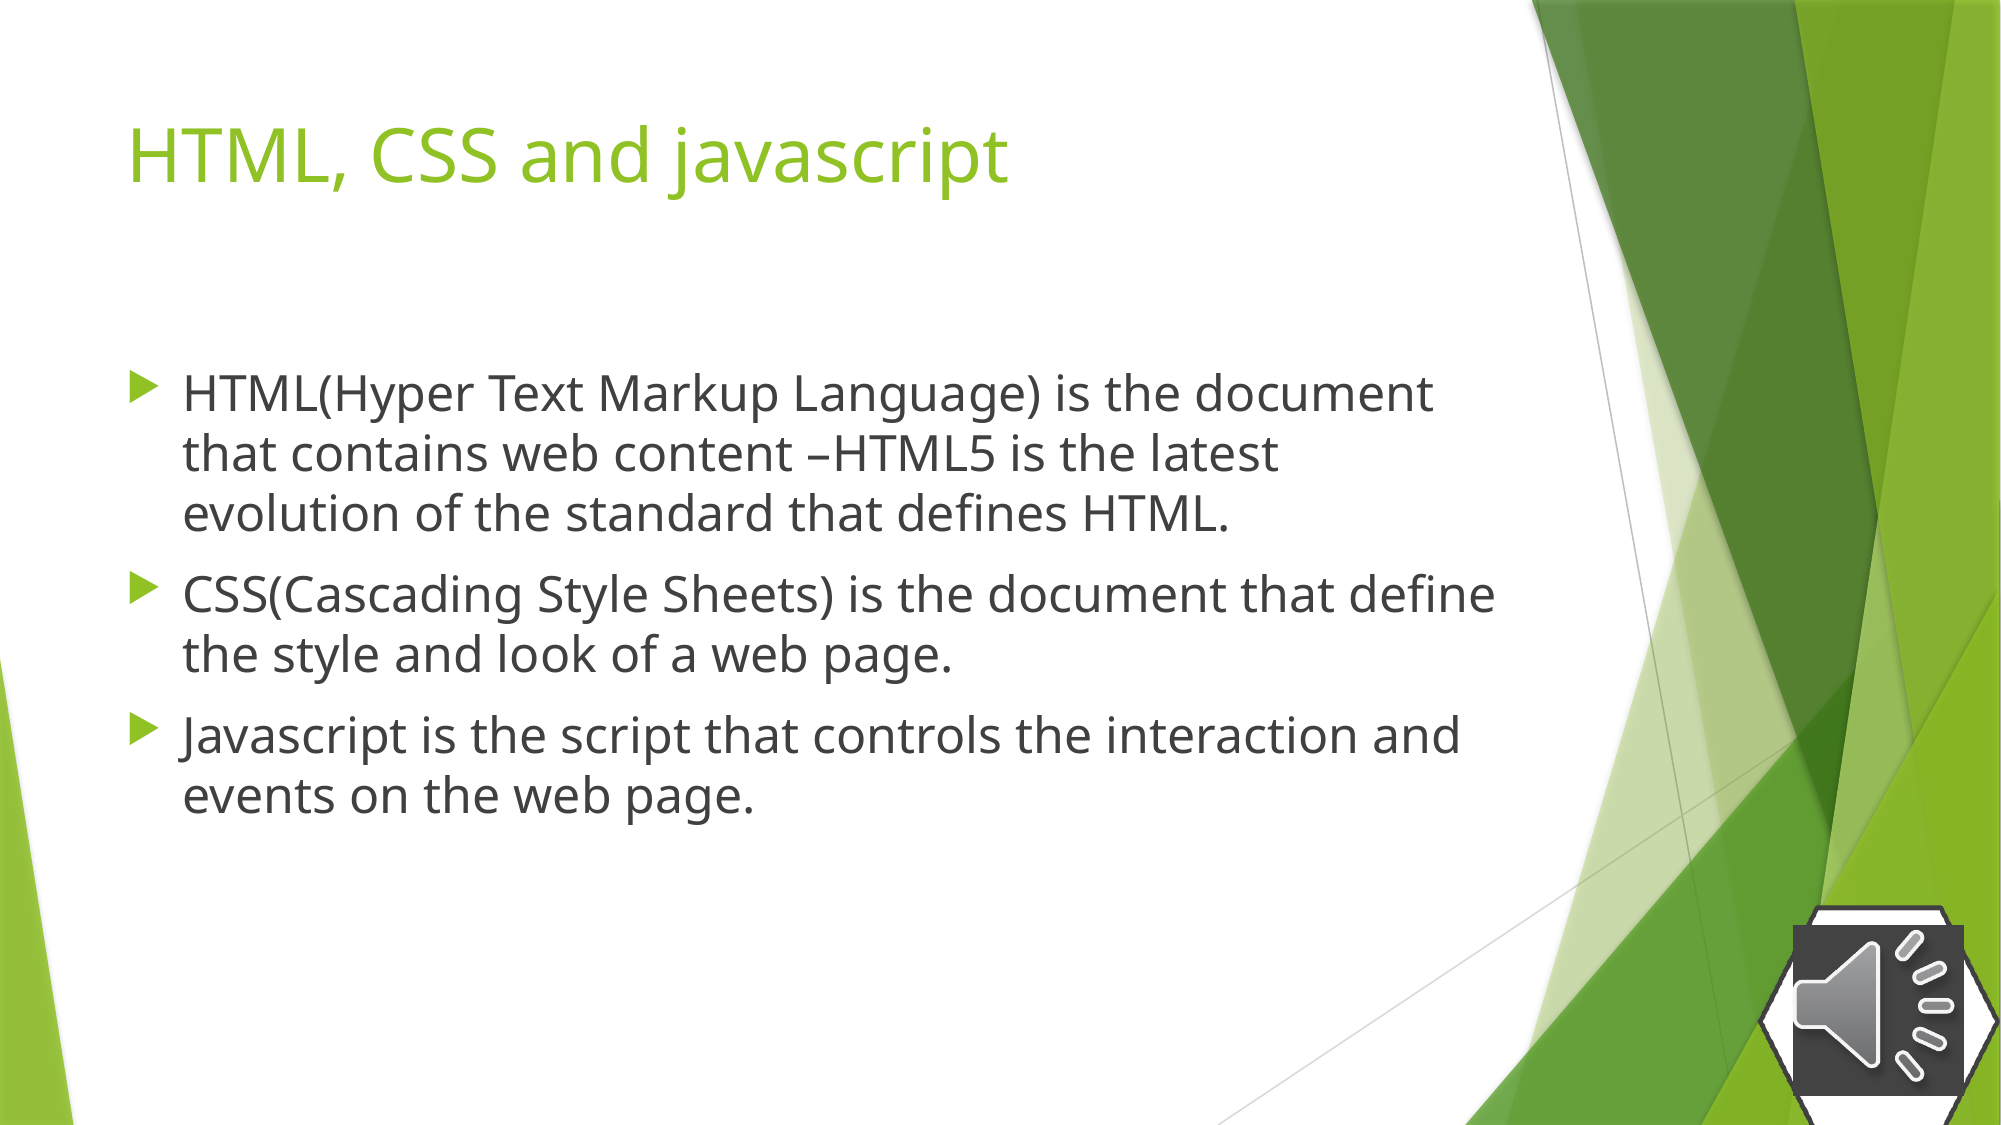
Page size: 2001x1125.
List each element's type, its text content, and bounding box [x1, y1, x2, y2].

title HTML, CSS and javascript [111, 99, 1522, 317]
picture [1757, 904, 2000, 1125]
list HTML(Hyper Text Markup Language) is the document that contains web content –HTML5 is the latest evolution of the standard that defines HTML. CSS(Cascading Style Sheets) is the document that define the style and look of a web page. Javascript is the script that controls the interaction and events on the web page. [111, 354, 1522, 992]
